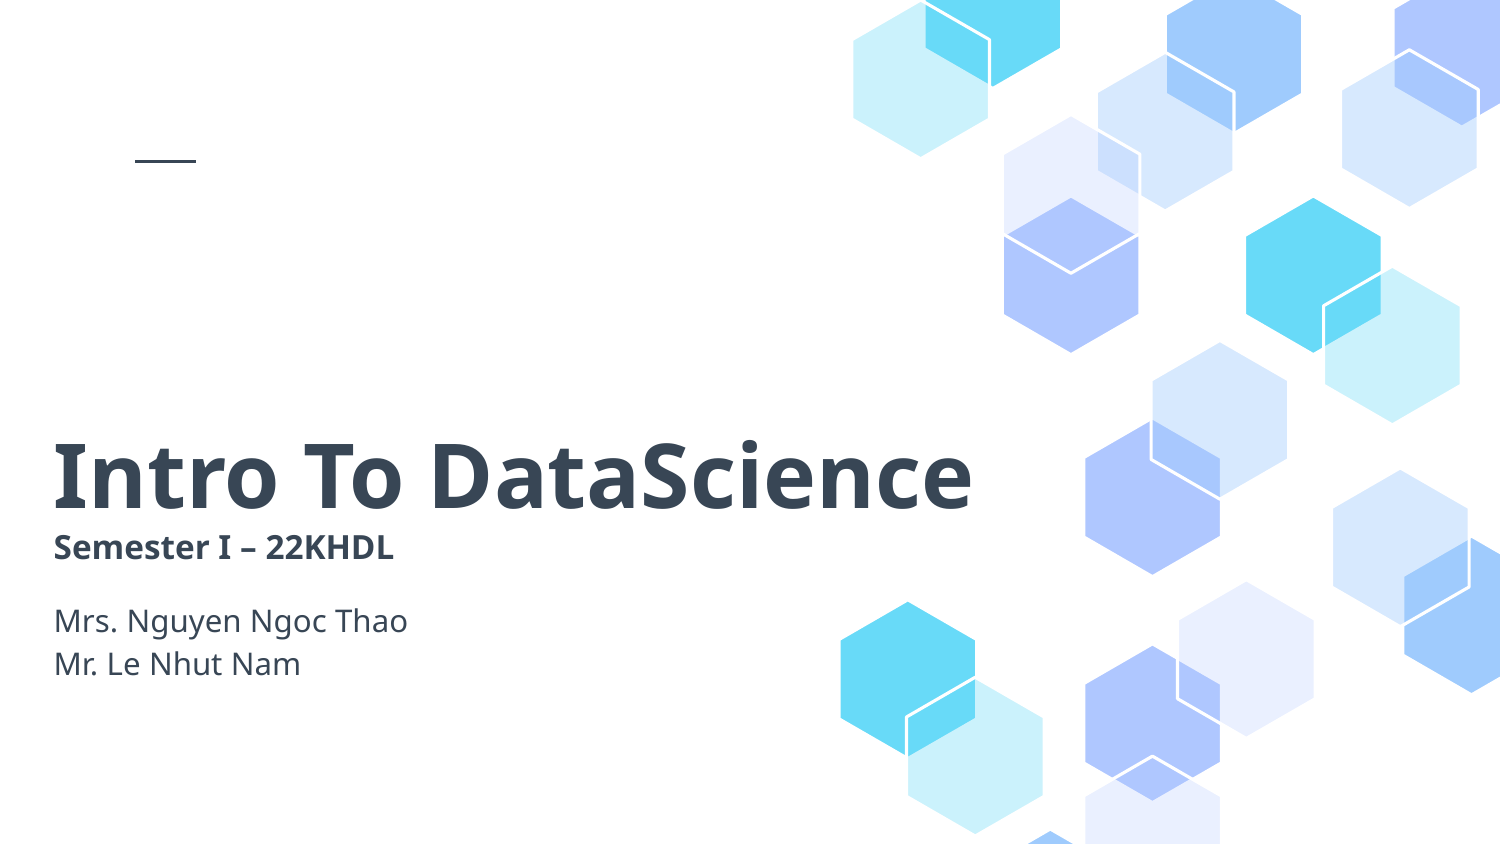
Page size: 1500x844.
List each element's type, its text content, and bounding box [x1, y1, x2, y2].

title Intro To DataScience Semester I – 22KHDL [38, 354, 833, 581]
subtitle Mrs. Nguyen Ngoc Thao Mr. Le Nhut Nam [38, 580, 800, 774]
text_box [838, 0, 1500, 844]
